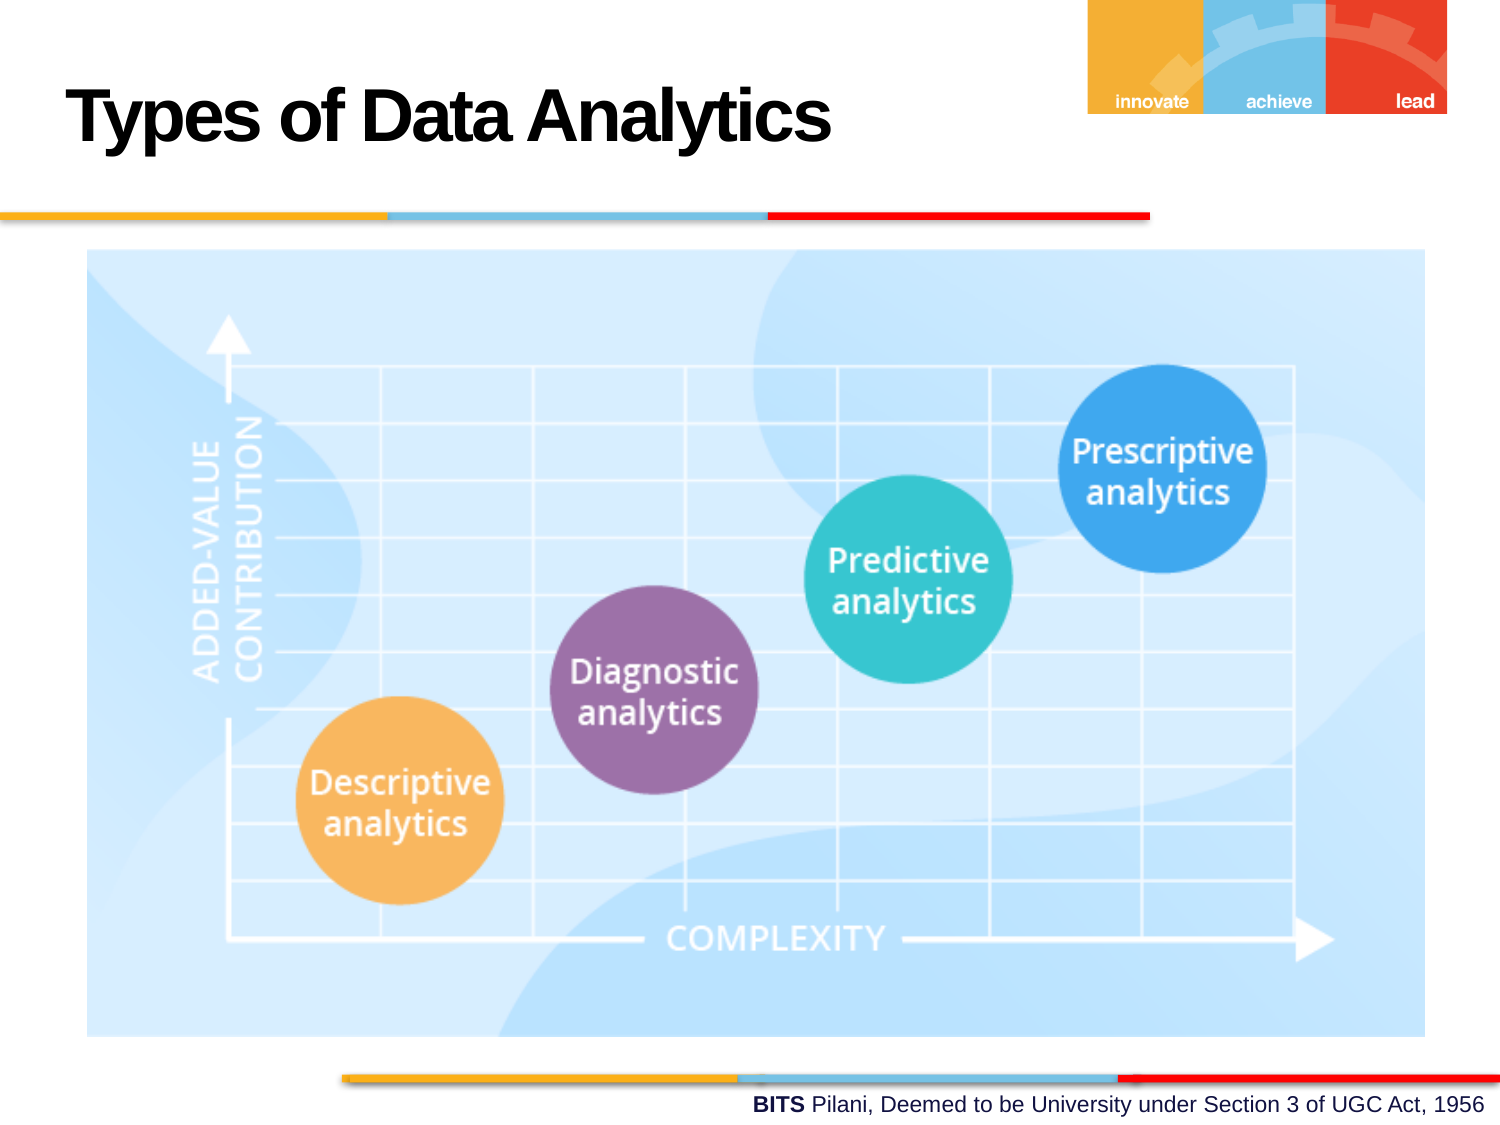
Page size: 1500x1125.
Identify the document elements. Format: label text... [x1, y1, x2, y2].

picture [1087, 0, 1448, 114]
list Types of Data Analytics [50, 24, 1088, 213]
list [87, 249, 1426, 1037]
